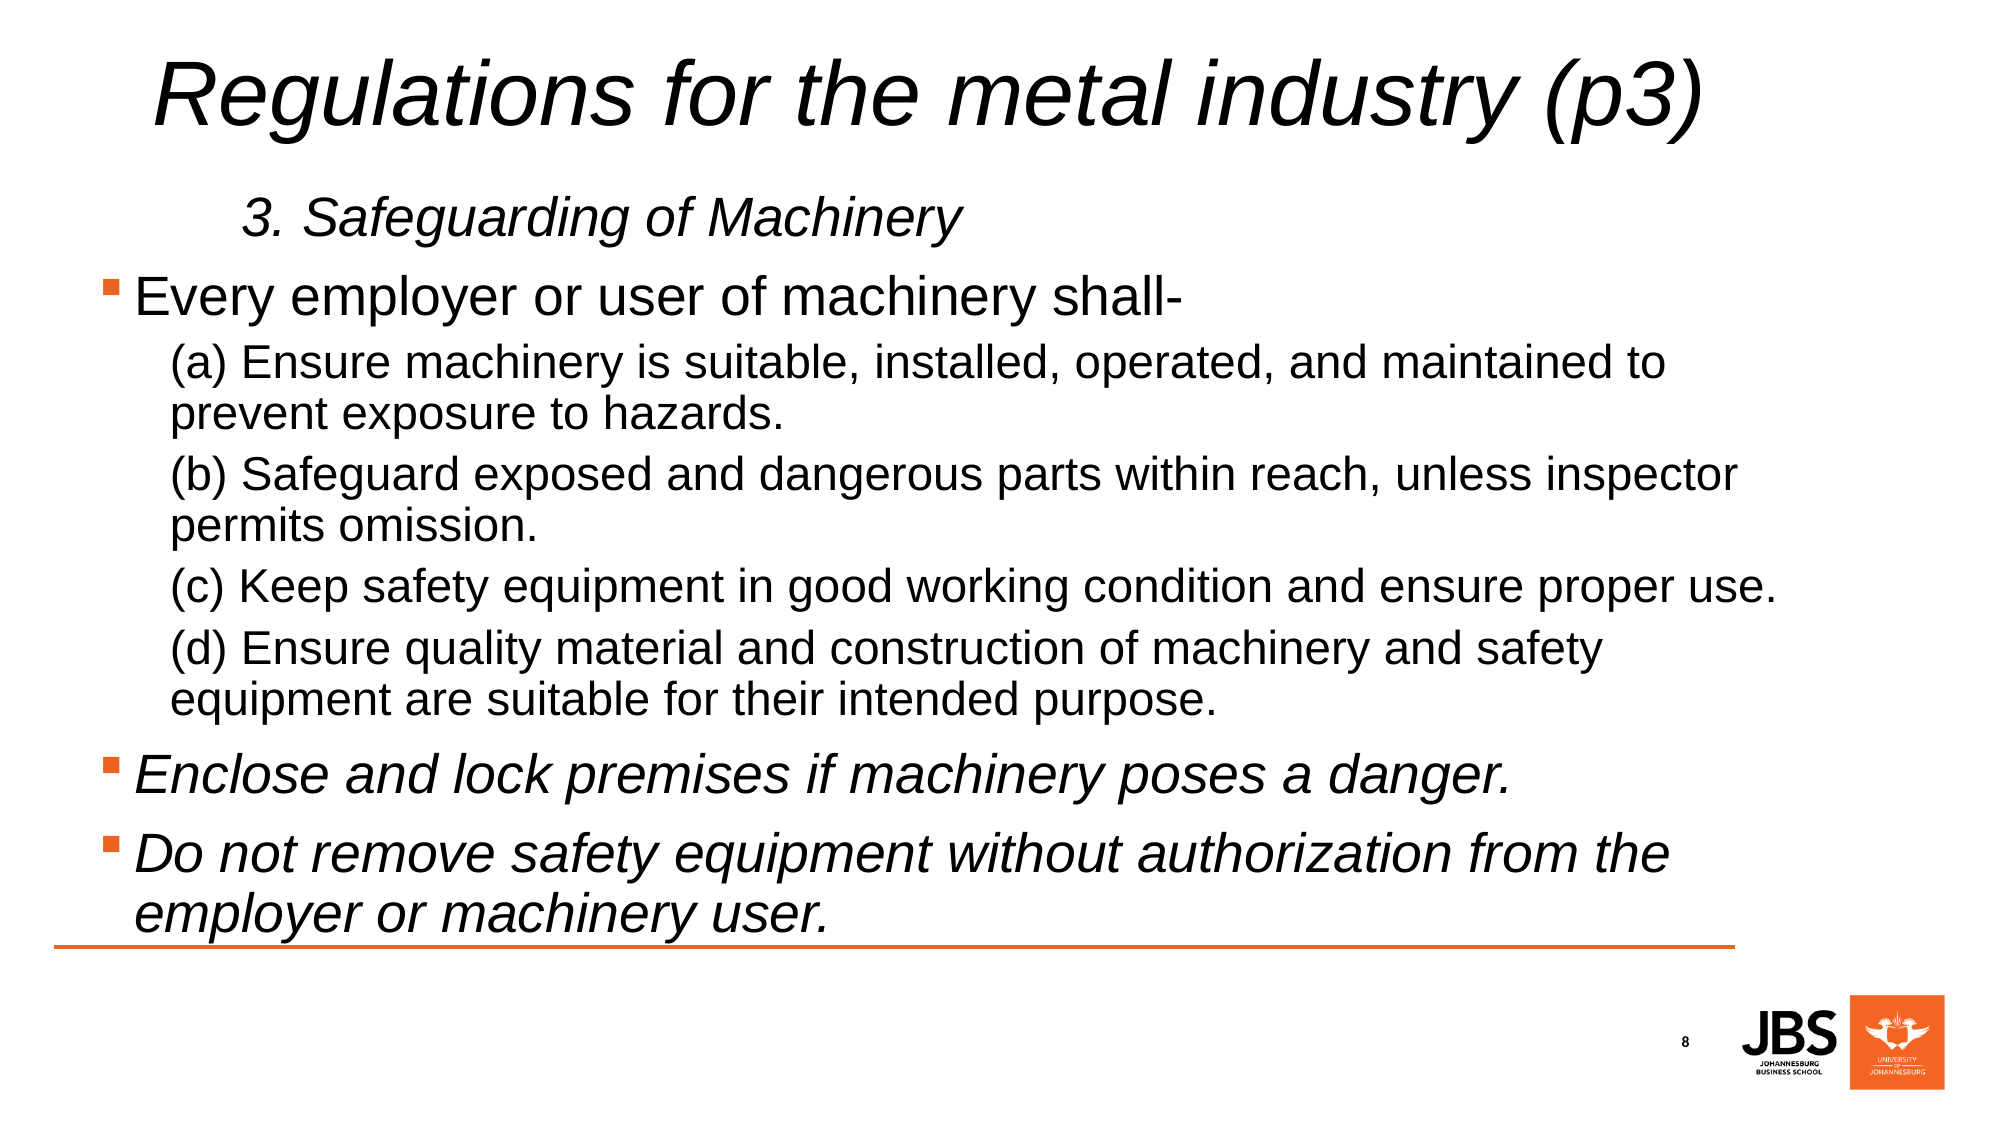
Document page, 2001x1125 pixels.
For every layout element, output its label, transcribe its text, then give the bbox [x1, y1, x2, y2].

picture [1728, 981, 1958, 1103]
title Regulations for the metal industry (p3) [137, 10, 1863, 182]
list 3. Safeguarding of Machinery Every employer or user of machinery shall- (a) Ensure machinery is suitable, installed, operated, and maintained to prevent exposure to hazards. (b) Safeguard exposed and dangerous parts within reach, unless inspector permits omission. (c) Keep safety equipment in good working condition and ensure proper use. (d) Ensure quality material and construction of machinery and safety equipment are suitable for their intended purpose. Enclose and lock premises if machinery poses a danger. Do not remove safety equipment without authorization from the employer or machinery user. [83, 181, 1809, 1003]
